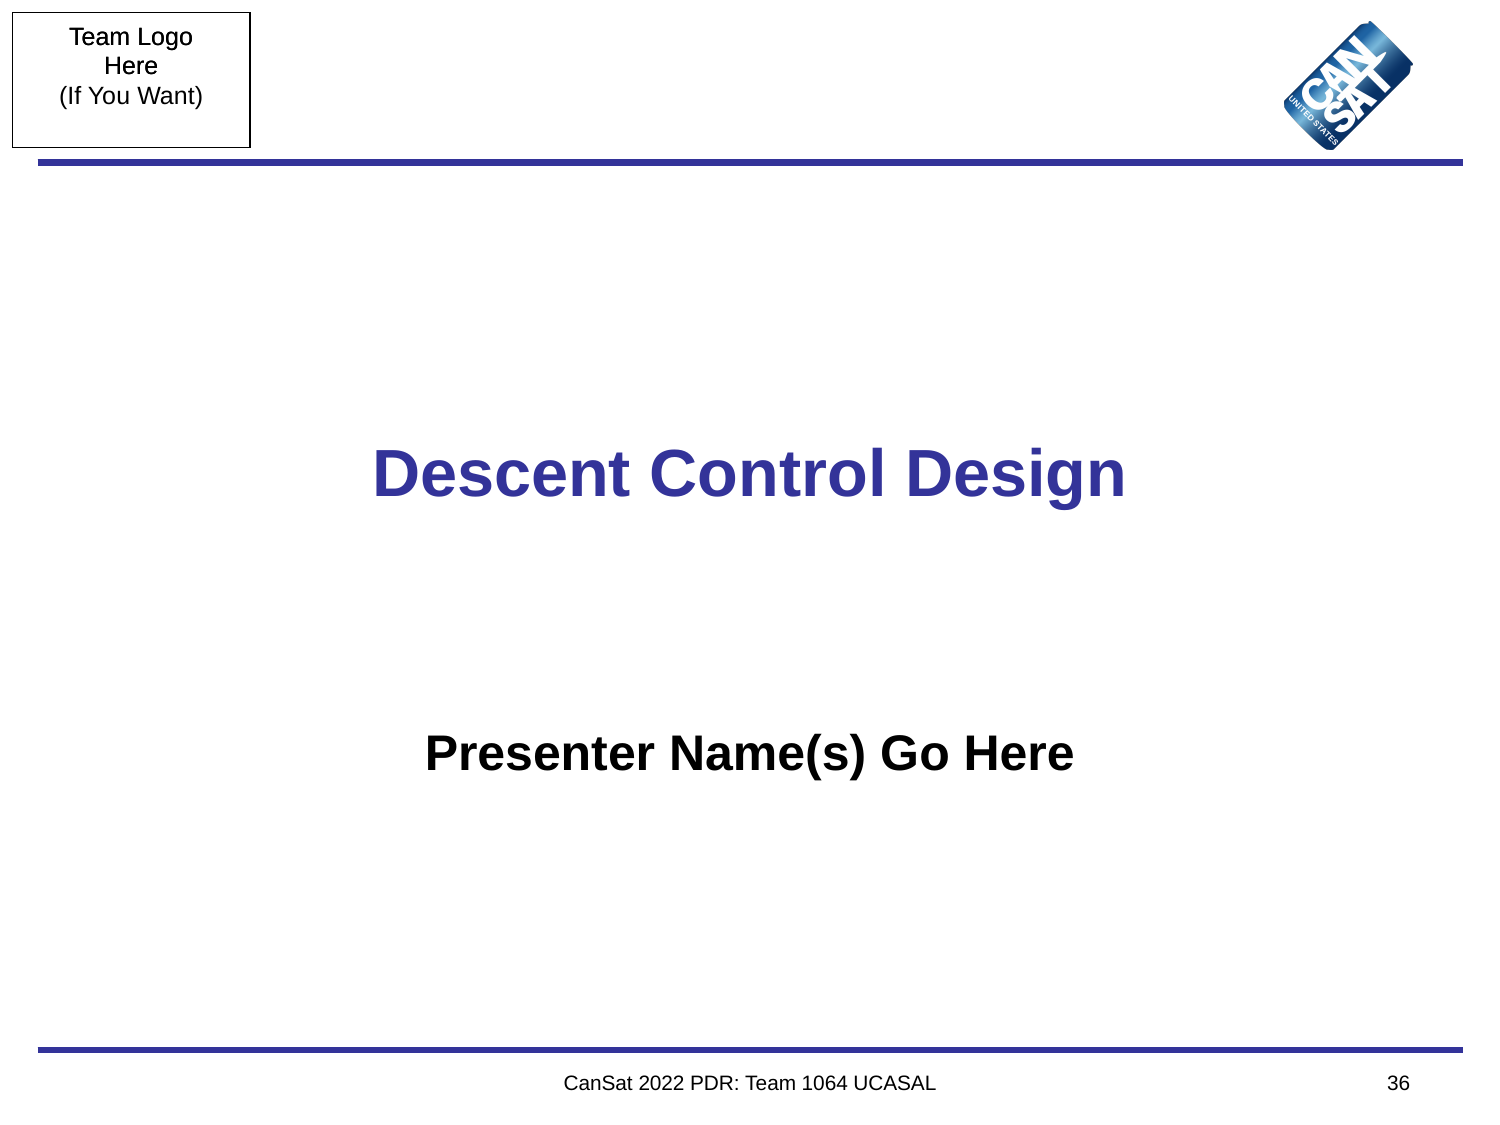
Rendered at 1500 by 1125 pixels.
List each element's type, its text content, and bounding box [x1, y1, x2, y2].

footer CanSat 2022 PDR: Team 1064 UCASAL [450, 1062, 1050, 1103]
slide_number ‹#› [1312, 1062, 1425, 1104]
picture [1284, 21, 1413, 150]
subtitle Presenter Name(s) Go Here [225, 712, 1275, 925]
title Descent Control Design [112, 349, 1388, 591]
